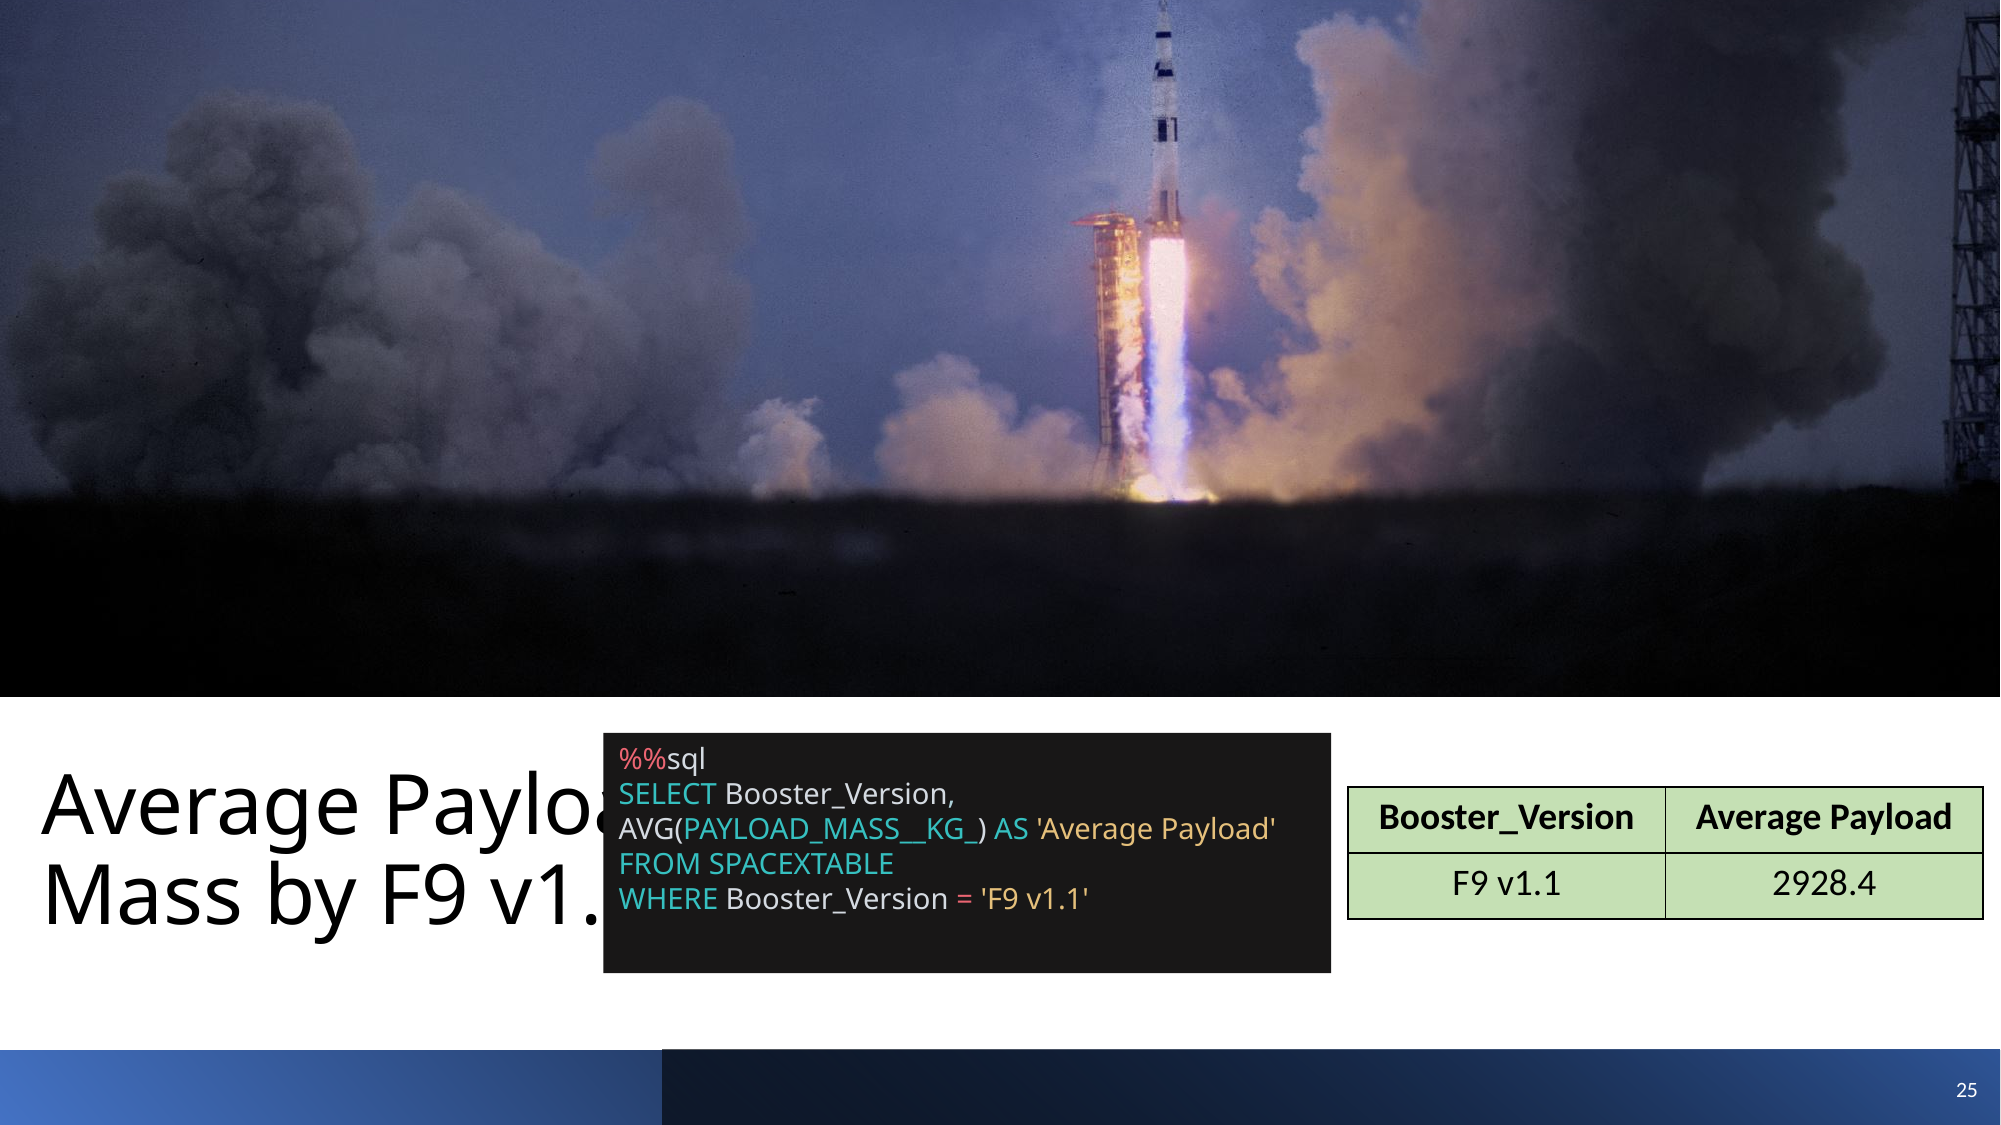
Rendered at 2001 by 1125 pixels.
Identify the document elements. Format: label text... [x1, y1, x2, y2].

text_box [0, 697, 2000, 1049]
text_box Average Payload Mass by F9 v1.1 [25, 754, 795, 996]
table_header Average Payload [1666, 788, 1982, 852]
slide_number 25 [1920, 1058, 1993, 1119]
text_box [0, 1049, 661, 1125]
list %%sql SELECT Booster_Version, AVG(PAYLOAD_MASS__KG_) AS 'Average Payload' FROM SPACEXTABLE WHERE Booster_Version = 'F9 v1.1' [603, 732, 1332, 974]
table_cell 2928.4 [1666, 854, 1982, 918]
picture [0, 0, 2000, 697]
table_header Booster_Version [1349, 788, 1665, 852]
table_cell F9 v1.1 [1349, 854, 1665, 918]
text_box [661, 1049, 2000, 1125]
